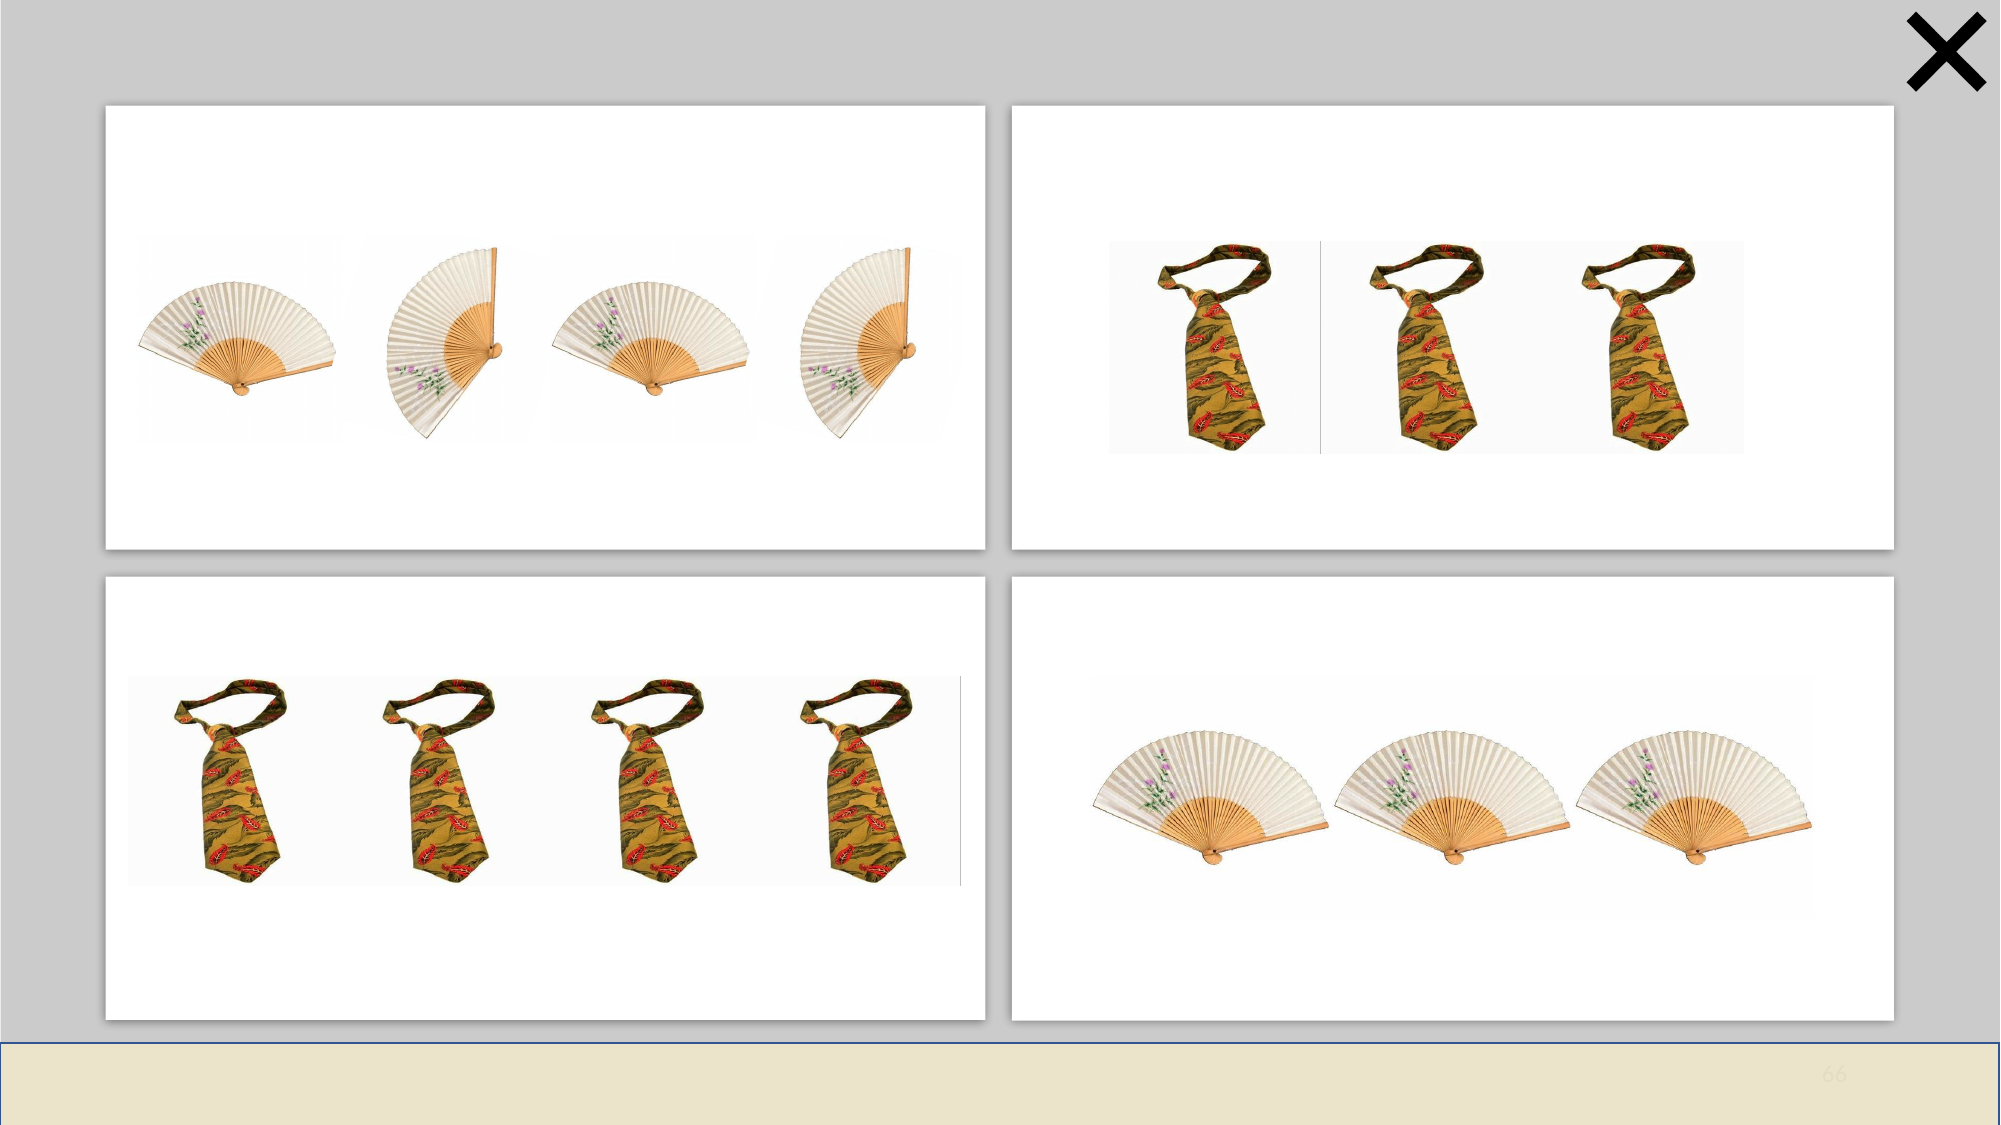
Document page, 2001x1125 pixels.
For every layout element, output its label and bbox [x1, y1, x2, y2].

text_box [104, 104, 986, 551]
picture [1090, 676, 1815, 919]
text_box [104, 576, 986, 1021]
text_box [0, 0, 2000, 1042]
picture [1892, 0, 2000, 106]
picture [128, 676, 963, 886]
text_box [0, 1042, 2000, 1125]
picture [136, 235, 963, 442]
picture [1109, 241, 1744, 454]
text_box [1011, 104, 1895, 551]
text_box [1011, 576, 1895, 1022]
